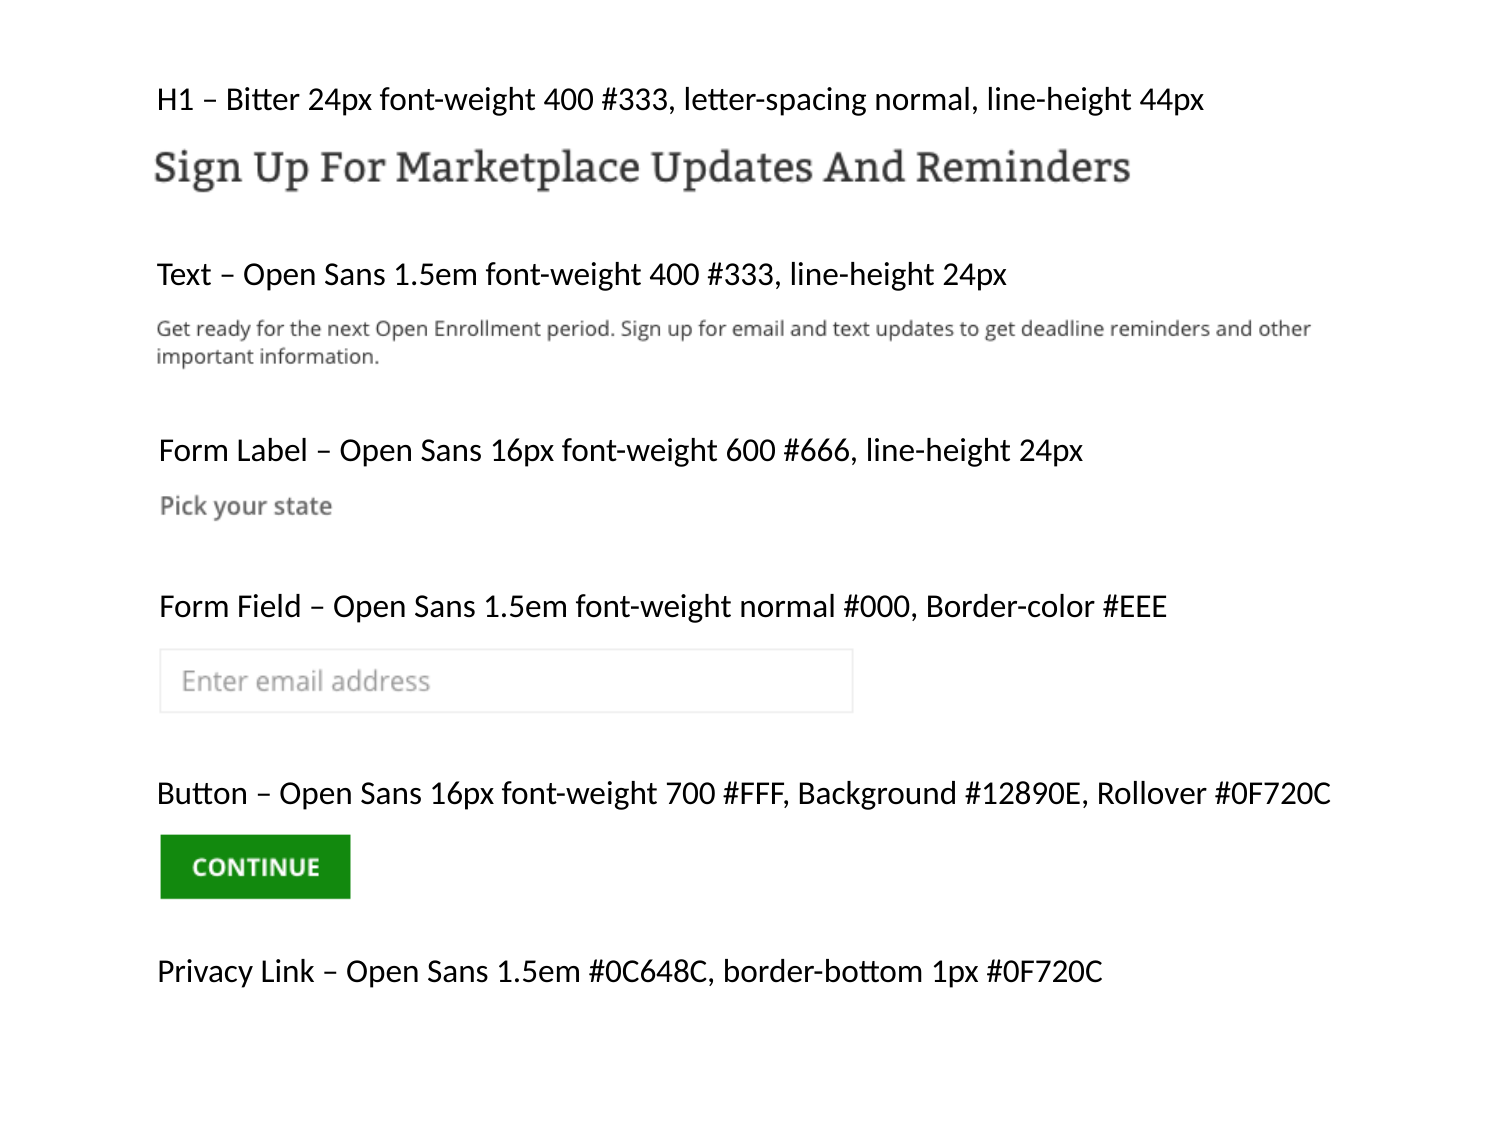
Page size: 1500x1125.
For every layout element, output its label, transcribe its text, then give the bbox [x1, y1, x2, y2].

text_box Privacy Link – Open Sans 1.5em #0C648C, border-bottom 1px #0F720C [142, 942, 1413, 997]
text_box Form Field – Open Sans 1.5em font-weight normal #000, Border-color #EEE [144, 577, 1360, 632]
picture [148, 637, 874, 732]
picture [133, 475, 371, 532]
text_box Button – Open Sans 16px font-weight 700 #FFF, Background #12890E, Rollover #0F720C [142, 763, 1412, 819]
picture [136, 135, 1162, 208]
picture [128, 809, 373, 917]
text_box Form Label – Open Sans 16px font-weight 600 #666, line-height 24px [144, 420, 1359, 476]
picture [144, 299, 1340, 394]
text_box Text – Open Sans 1.5em font-weight 400 #333, line-height 24px [142, 244, 1357, 300]
text_box H1 – Bitter 24px font-weight 400 #333, letter-spacing normal, line-height 44px [142, 69, 1357, 125]
